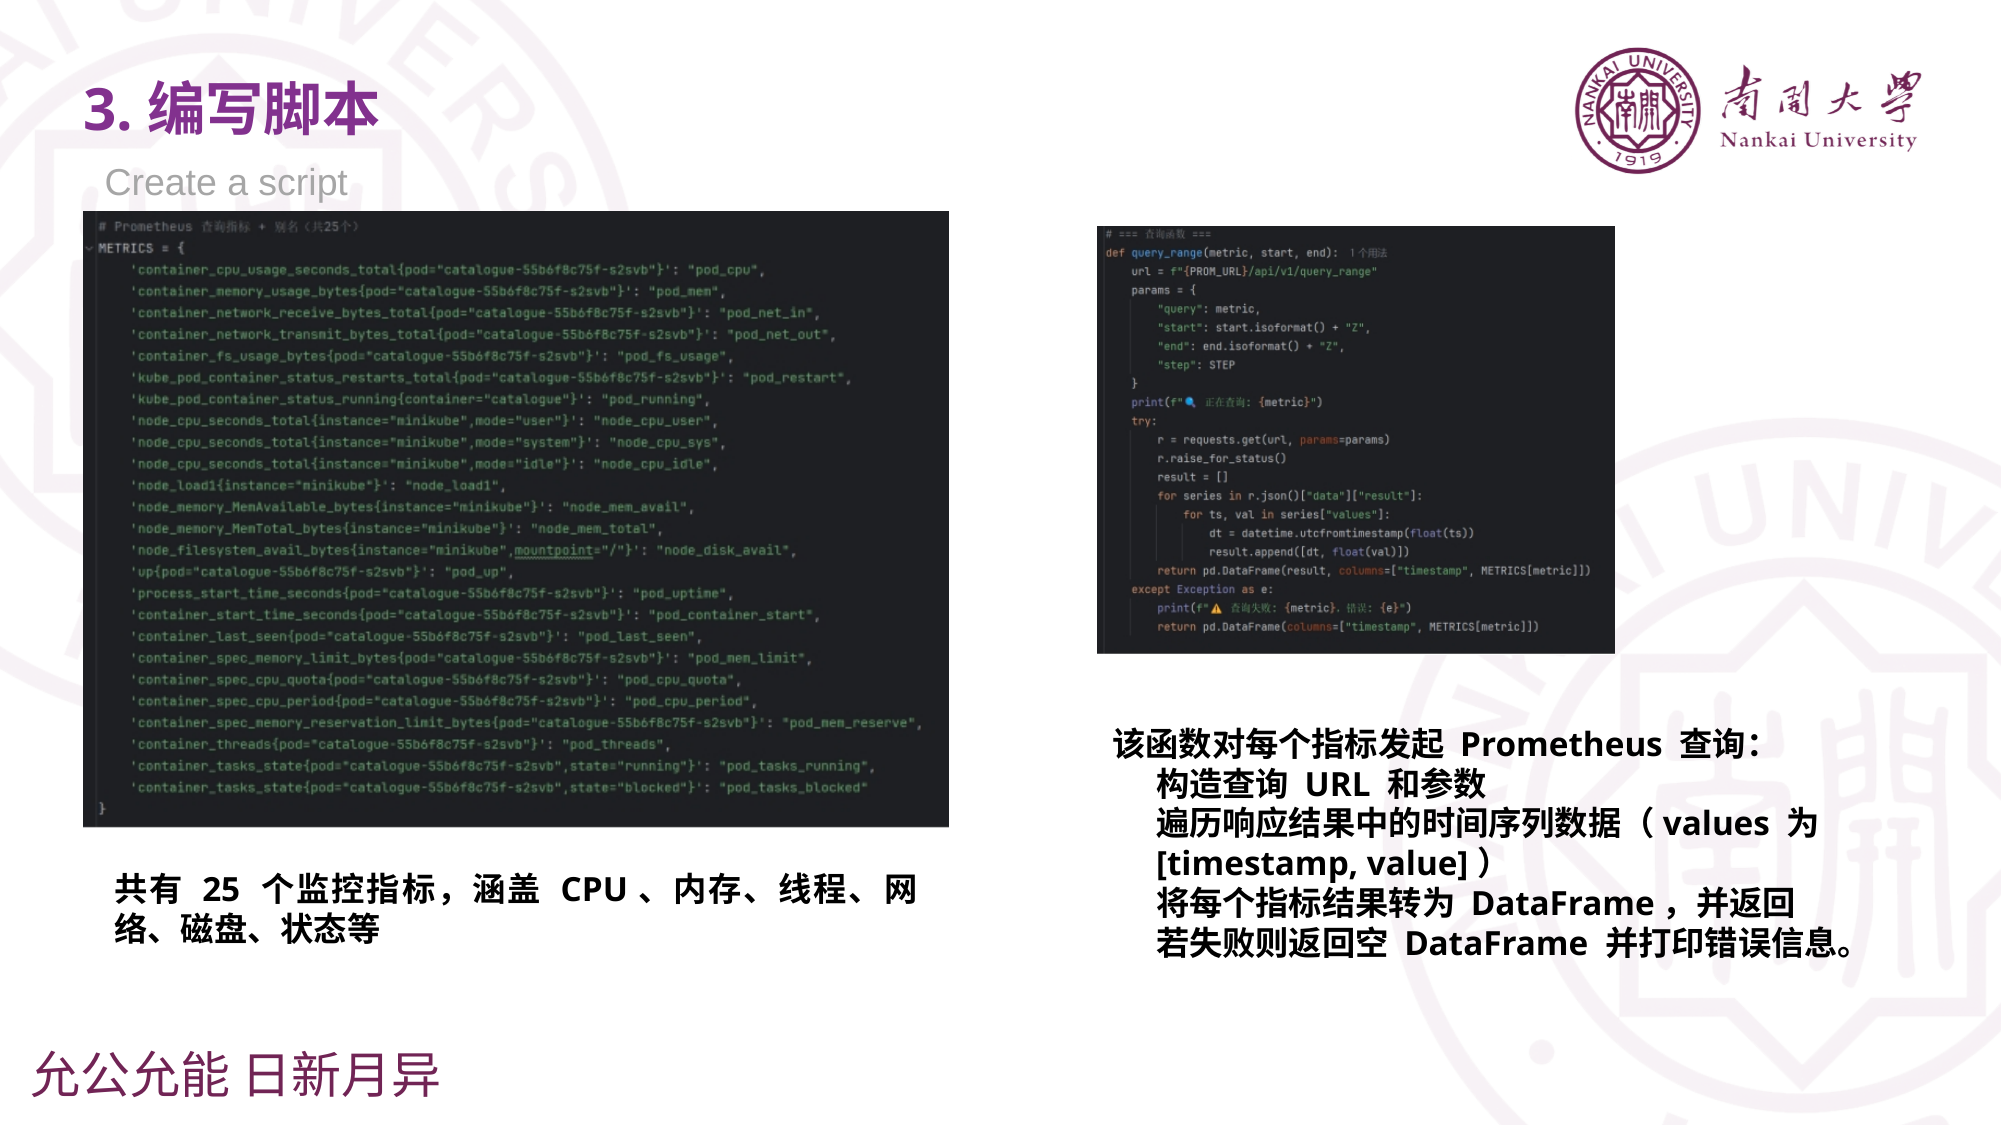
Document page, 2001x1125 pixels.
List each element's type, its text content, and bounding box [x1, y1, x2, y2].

text_box 共有 25 个监控指标，涵盖 CPU、内存、线程、网络、磁盘、状态等 [99, 860, 933, 957]
text_box 该函数对每个指标发起 Prometheus 查询： 构造查询 URL 和参数 遍历响应结果中的时间序列数据（values 为 [timestamp, value]） 将每个指标结果转为 DataFrame，并返回 若失败则返回空 DataFrame 并打印错误信息。 [1097, 715, 1931, 1047]
picture [1571, 45, 1926, 176]
picture [83, 211, 949, 829]
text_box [68, 64, 1428, 212]
picture [1096, 226, 1615, 655]
